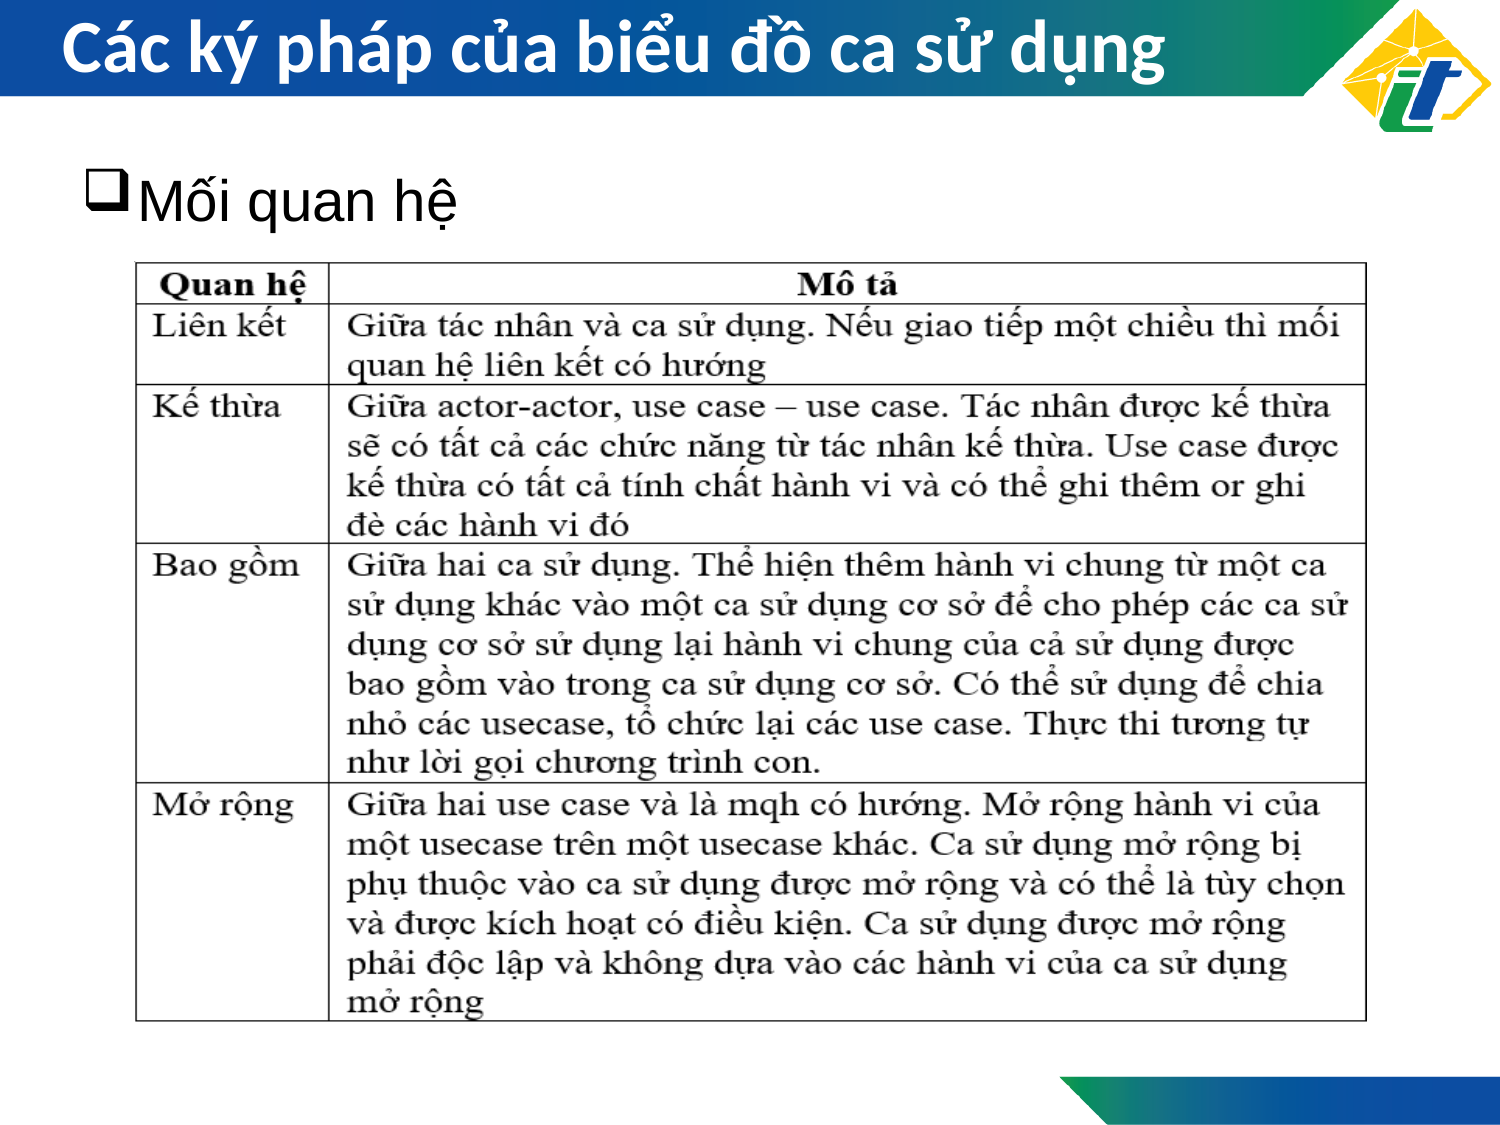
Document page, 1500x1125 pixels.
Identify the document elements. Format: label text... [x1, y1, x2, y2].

picture [0, 0, 1500, 1125]
list Mối quan hệ [47, 141, 1454, 1037]
title Các ký pháp của biểu đồ ca sử dụng [47, 0, 1304, 97]
